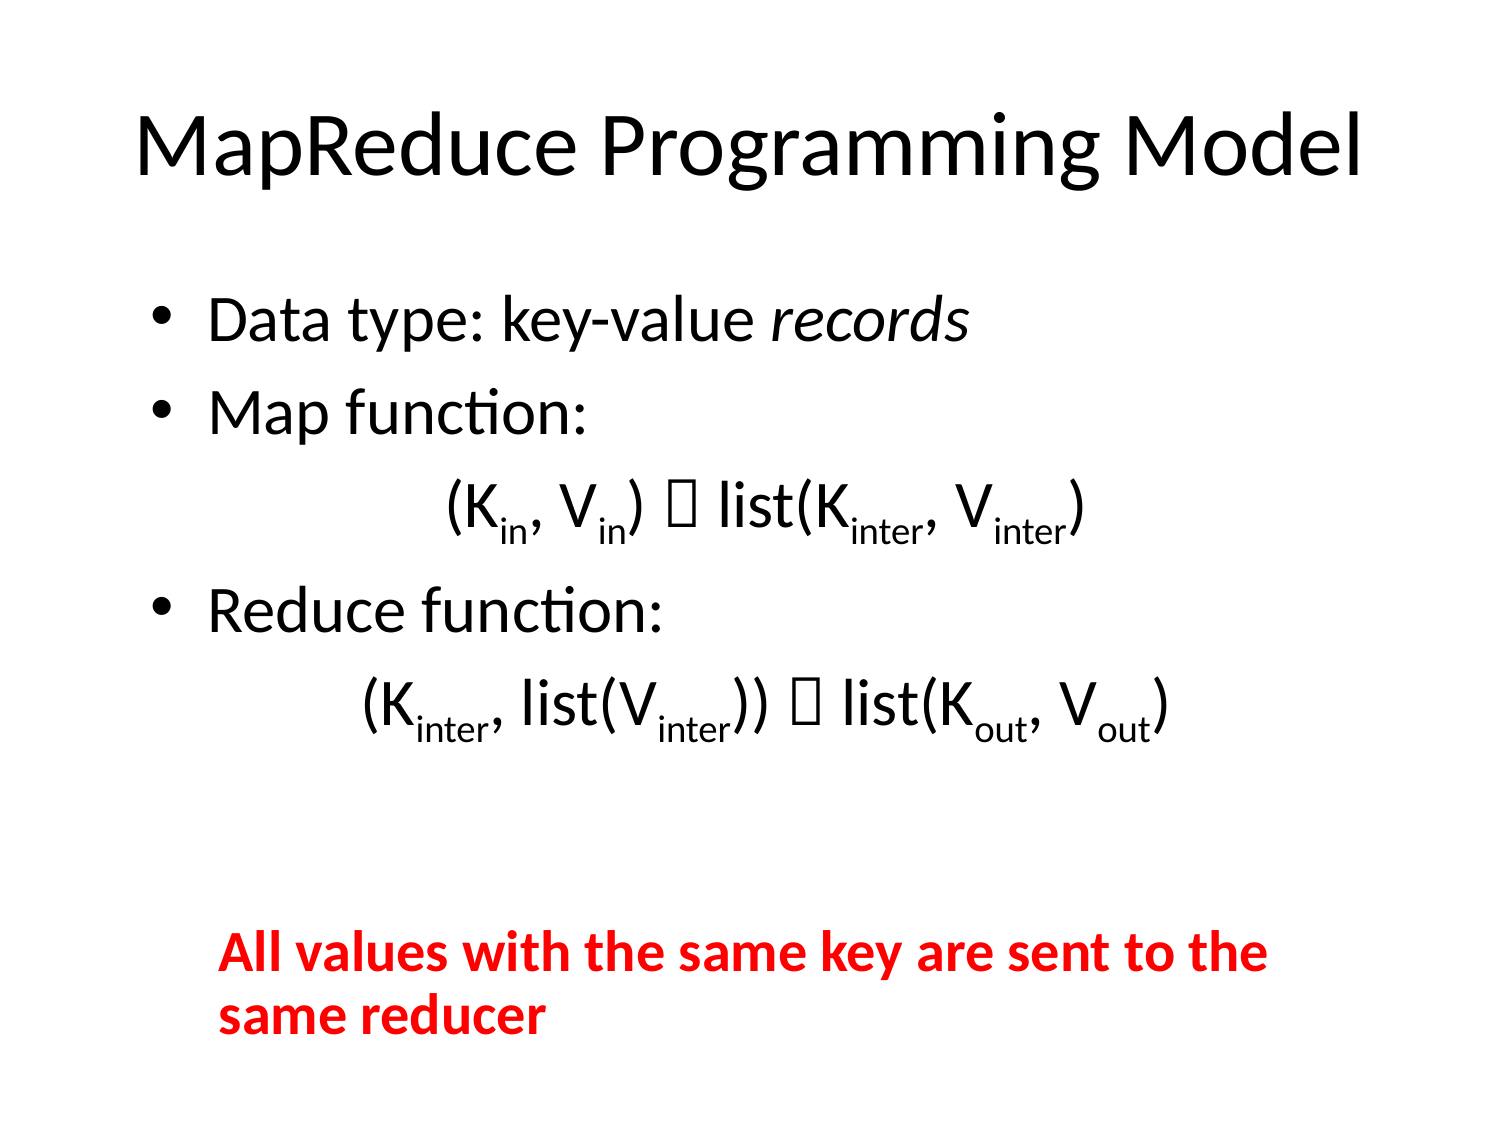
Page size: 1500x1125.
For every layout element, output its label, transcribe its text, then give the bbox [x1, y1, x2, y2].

text_box All values with the same key are sent to the same reducer [128, 913, 1395, 1055]
title MapReduce Programming Model [75, 45, 1425, 233]
list Data type: key-value records Map function: (Kin, Vin)  list(Kinter, Vinter) Reduce function: (Kinter, list(Vinter))  list(Kout, Vout) [135, 267, 1397, 1076]
